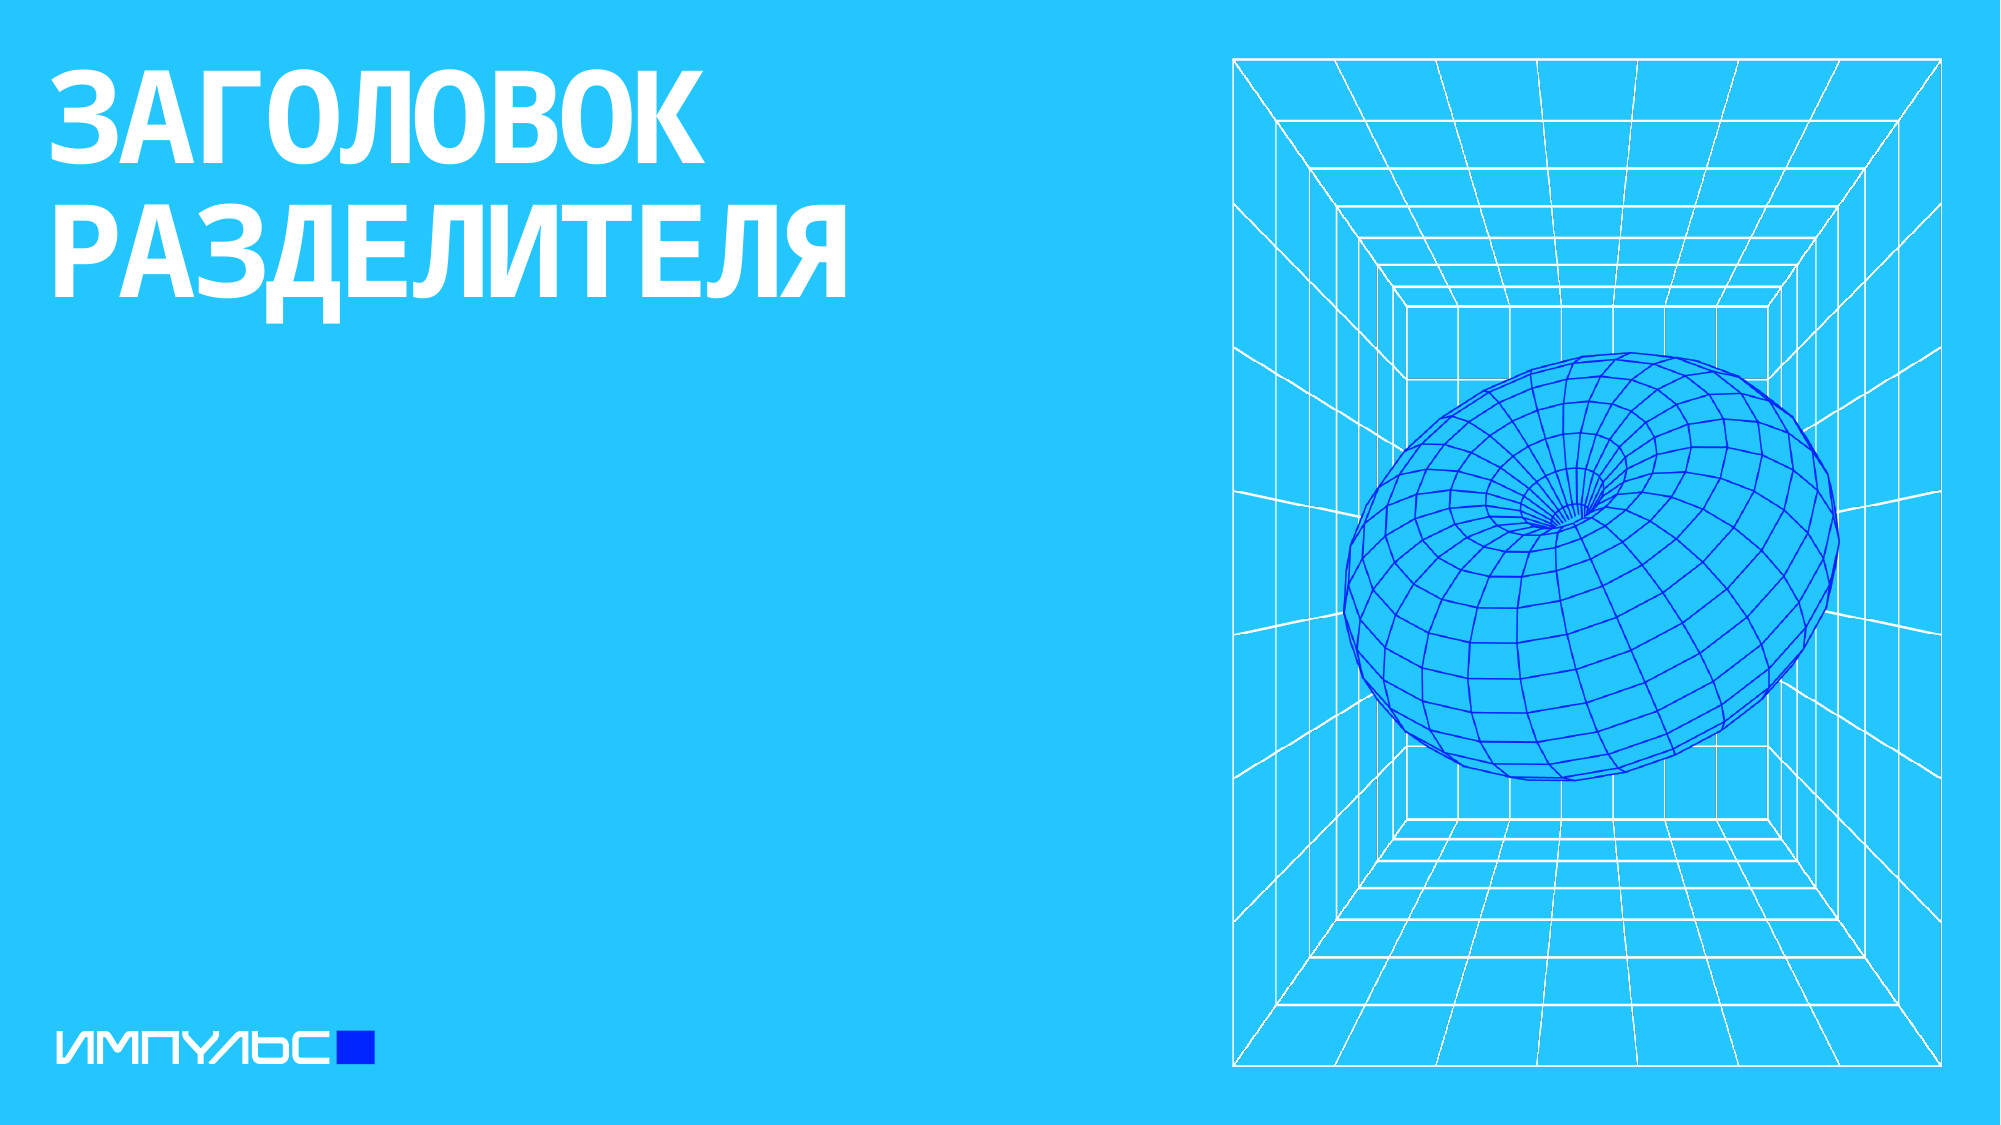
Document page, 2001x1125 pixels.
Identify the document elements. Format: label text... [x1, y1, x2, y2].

picture [1232, 58, 1942, 1067]
title ЗАГОЛОВОК РАЗДЕЛИТЕЛЯ [45, 55, 1103, 334]
